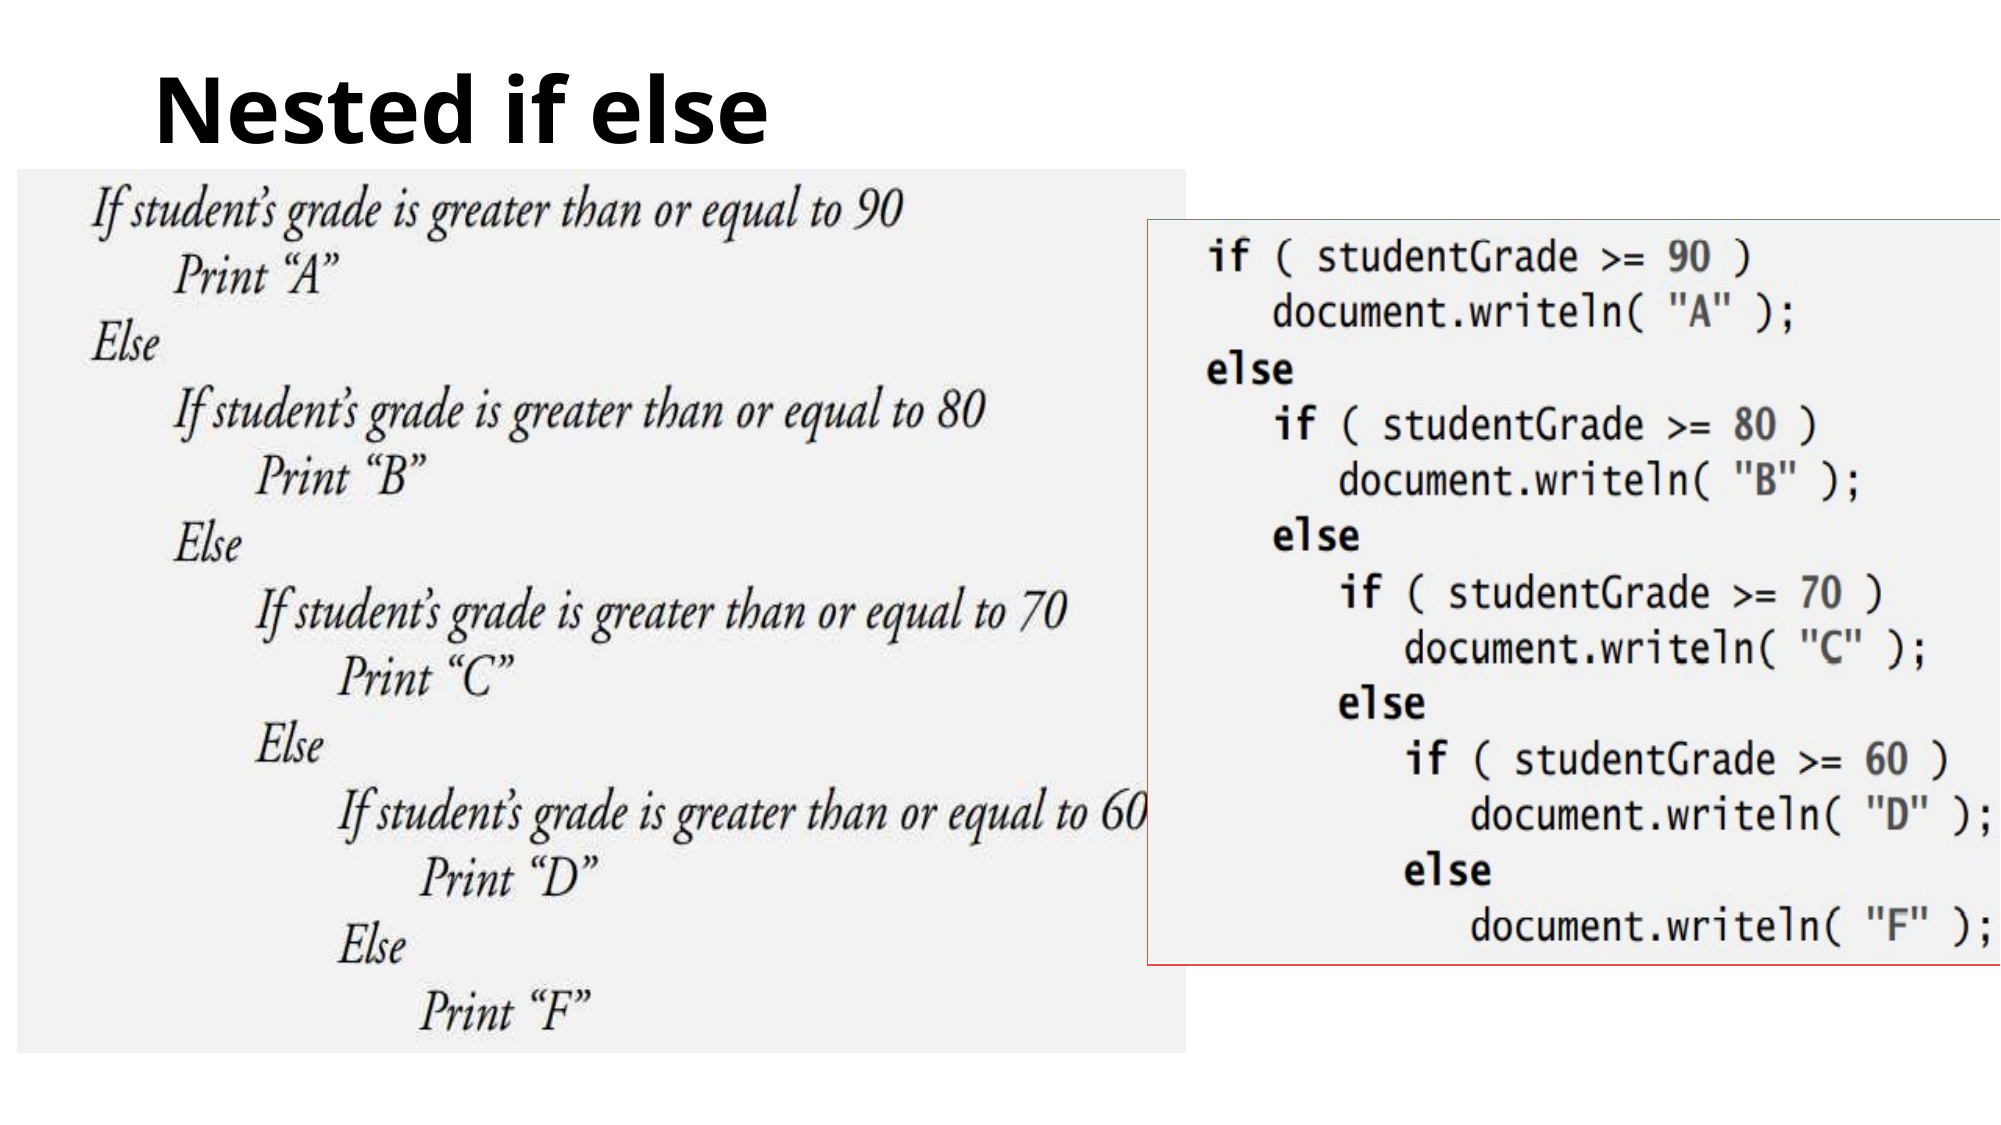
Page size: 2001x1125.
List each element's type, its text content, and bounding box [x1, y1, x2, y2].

title Nested if else [137, 59, 1863, 169]
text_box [16, 169, 2000, 1053]
